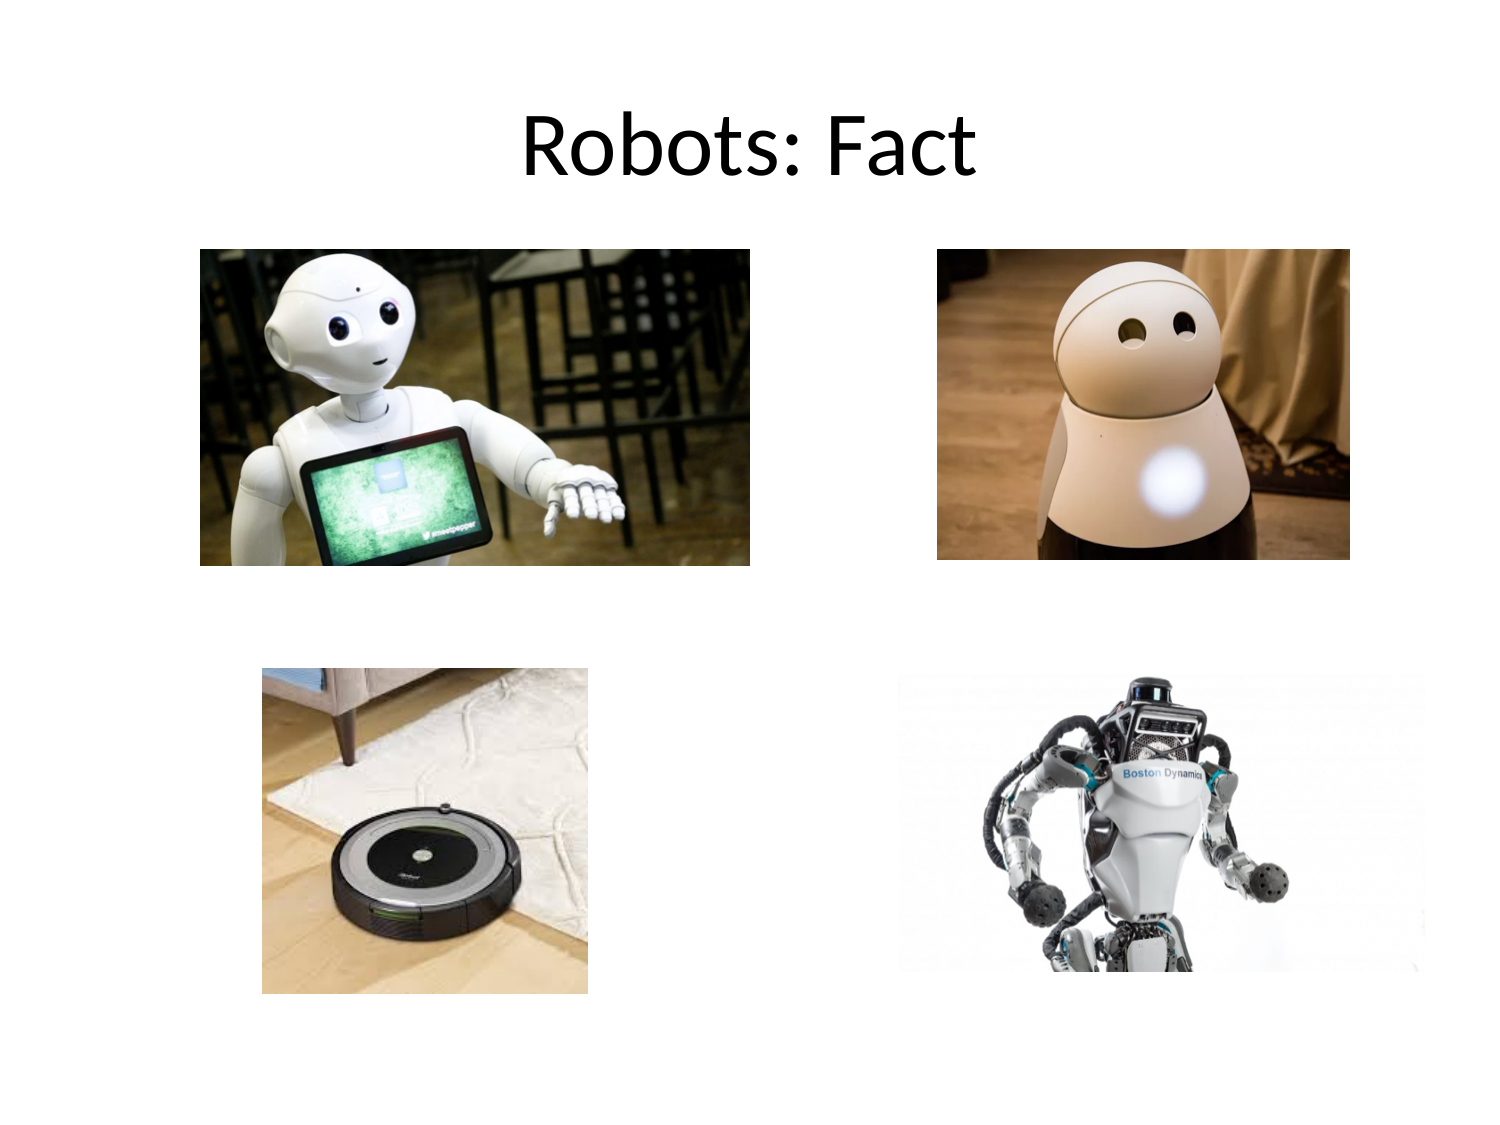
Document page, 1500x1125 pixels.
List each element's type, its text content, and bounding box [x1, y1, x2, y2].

picture [262, 668, 588, 994]
picture [199, 249, 751, 566]
title Robots: Fact [75, 45, 1425, 233]
picture [937, 249, 1350, 560]
picture [897, 674, 1426, 972]
